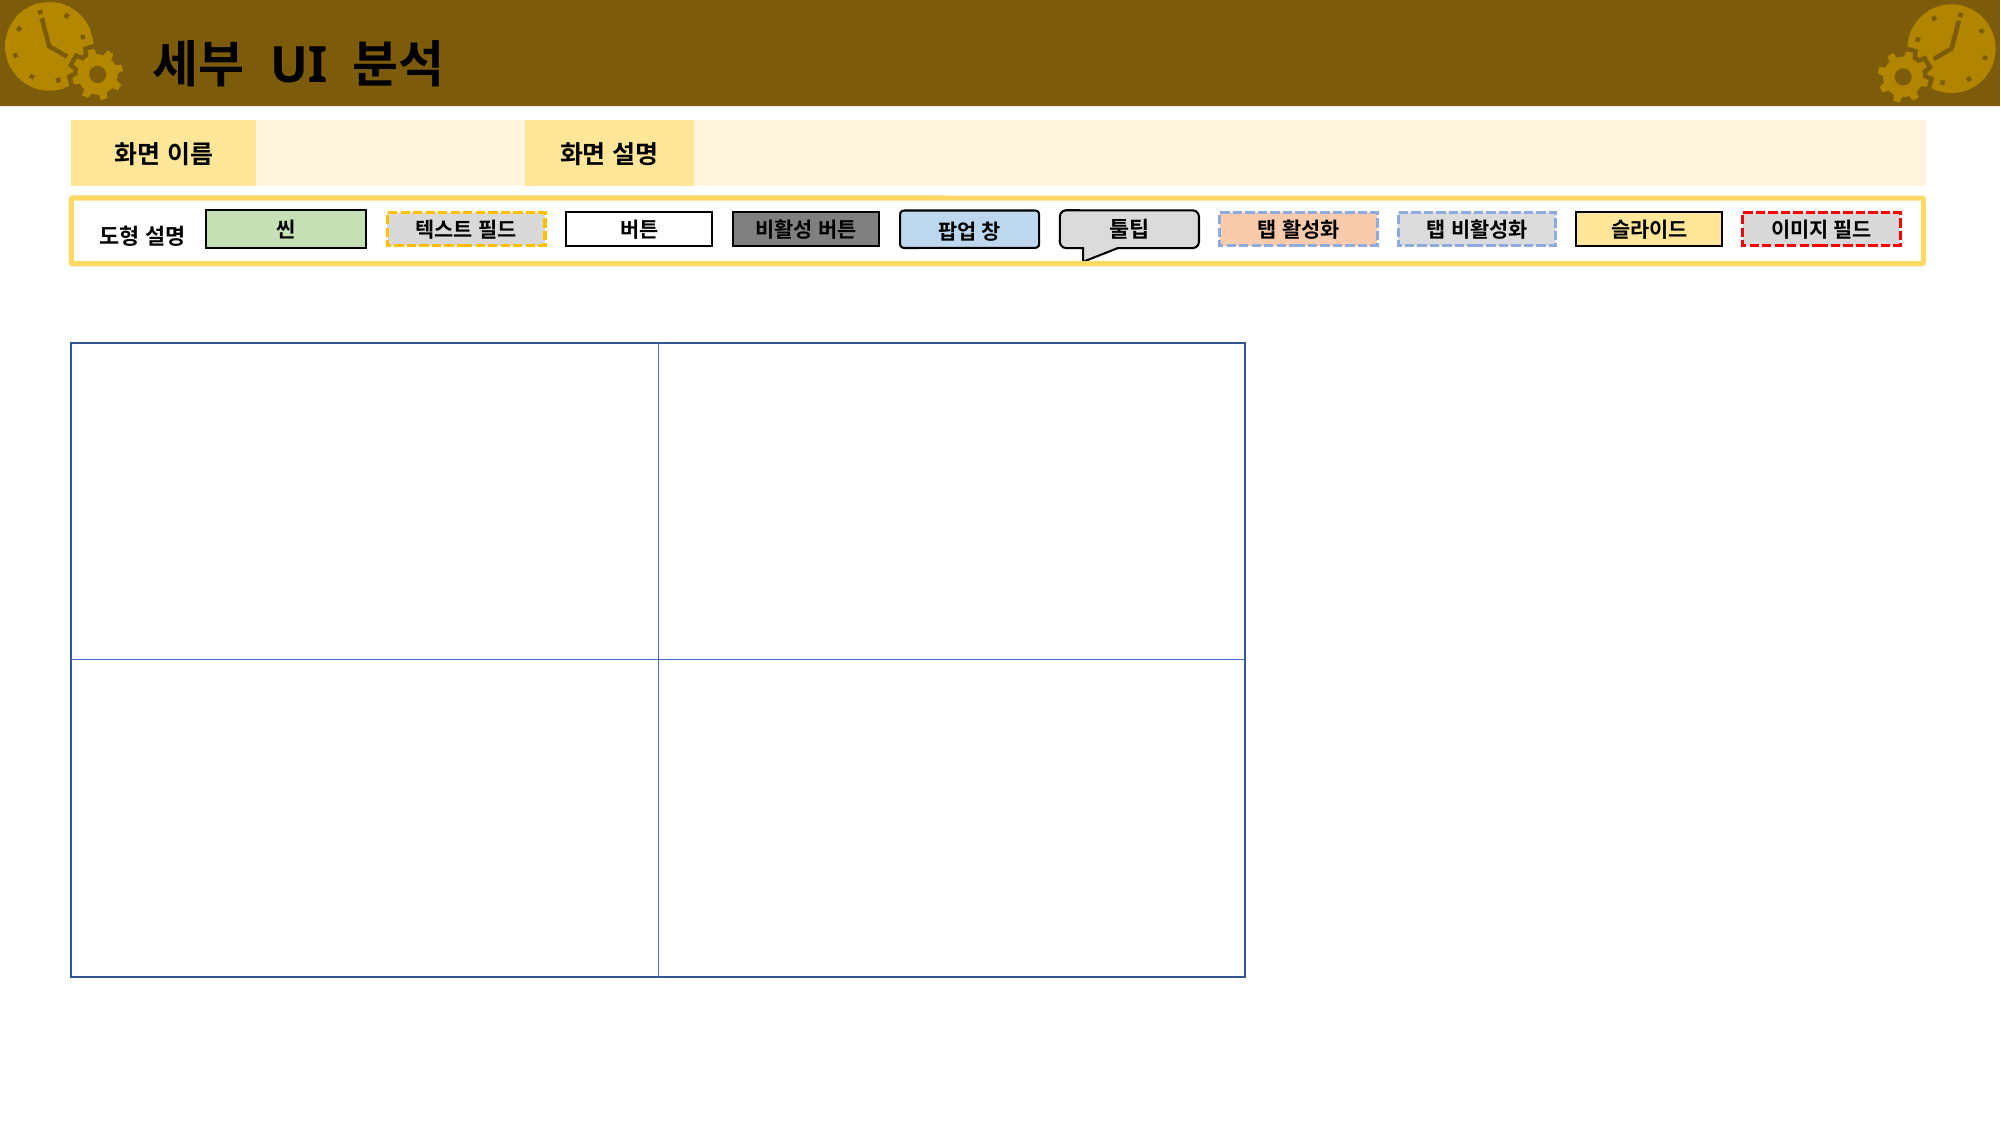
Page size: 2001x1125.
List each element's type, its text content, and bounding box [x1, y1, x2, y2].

title 세부 UI 분석 [137, 8, 1863, 87]
